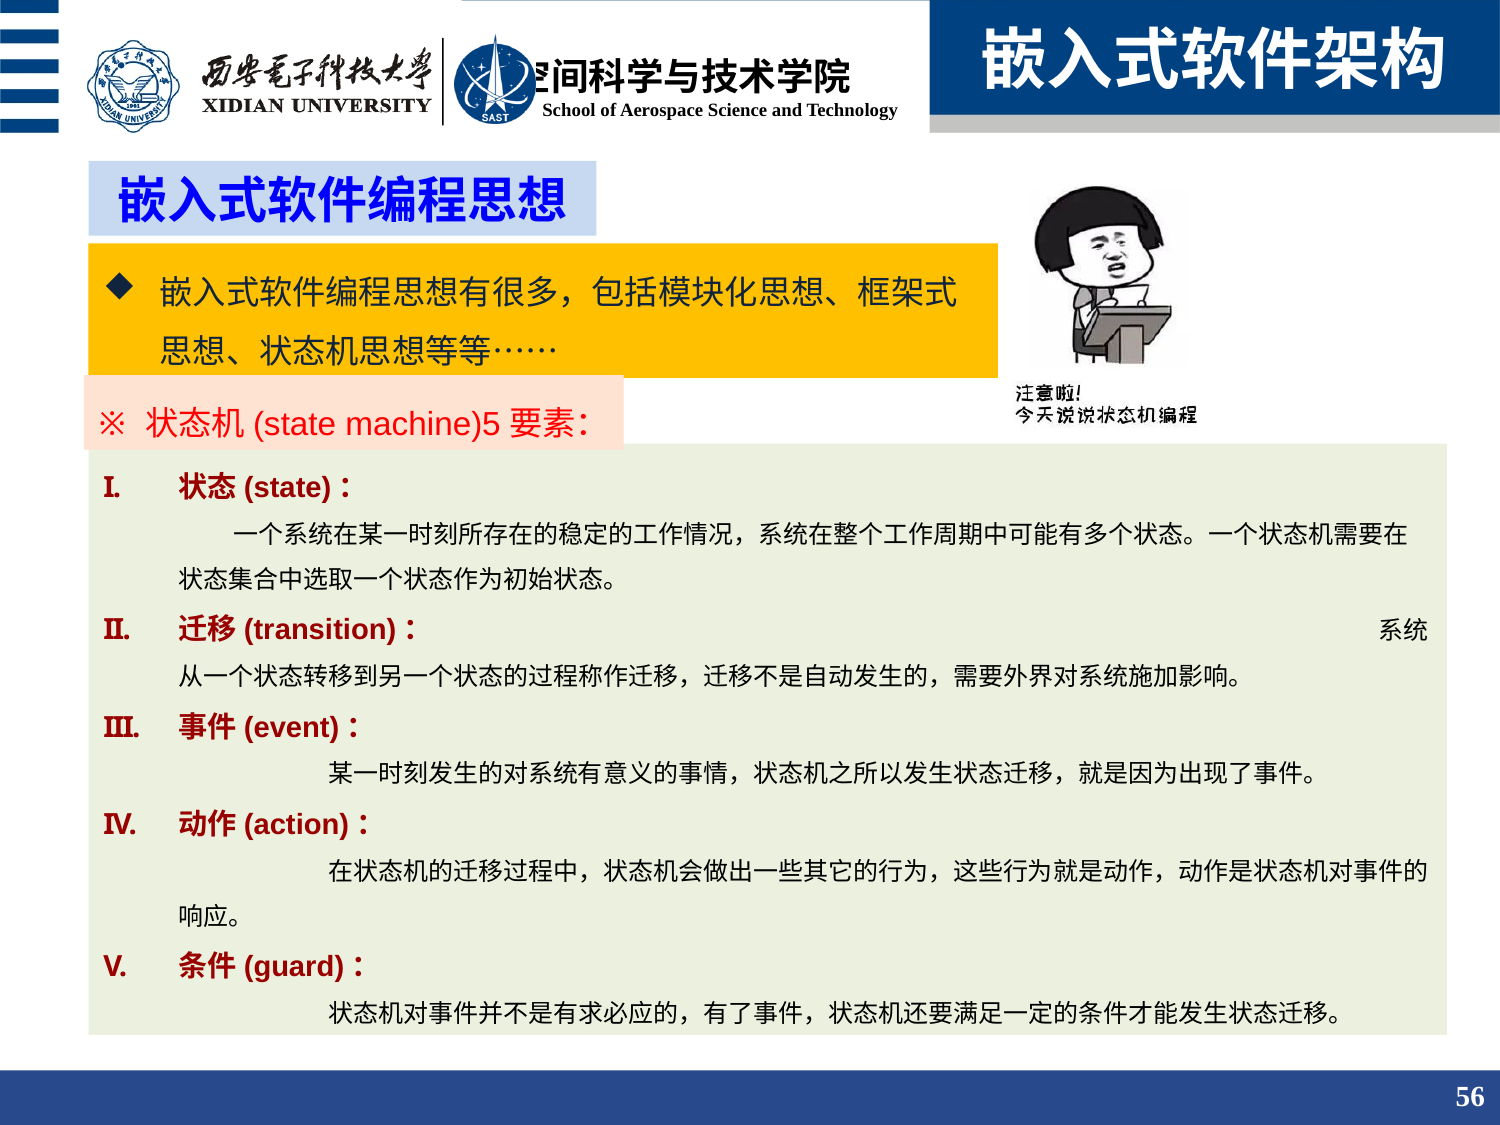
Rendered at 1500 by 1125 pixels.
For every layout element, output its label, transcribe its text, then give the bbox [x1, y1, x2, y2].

text_box 嵌入式软件架构 [927, 0, 1500, 114]
text_box 嵌入式软件编程思想有很多，包括模块化思想、框架式思想、状态机思想等等…… [88, 243, 993, 378]
text_box 嵌入式软件编程思想 [88, 160, 597, 236]
picture [0, 0, 1500, 1070]
text_box 状态机(state machine)5要素： [83, 375, 624, 450]
text_box 状态(state)： 一个系统在某一时刻所存在的稳定的工作情况，系统在整个工作周期中可能有多个状态。一个状态机需要在状态集合中选取一个状态作为初始状态。 迁移(transition)： 系统从一个状态转移到另一个状态的过程称作迁移，迁移不是自动发生的，需要外界对系统施加影响。 事件(event)： 某一时刻发生的对系统有意义的事情，状态机之所以发生状态迁移，就是因为出现了事件。 动作(action)： 在状态机的迁移过程中，状态机会做出一些其它的行为，这些行为就是动作，动作是状态机对事件的响应。 条件(guard)： 状态机对事件并不是有求必应的，有了事件，状态机还要满足一定的条件才能发生状态迁移。 [88, 443, 1447, 1035]
